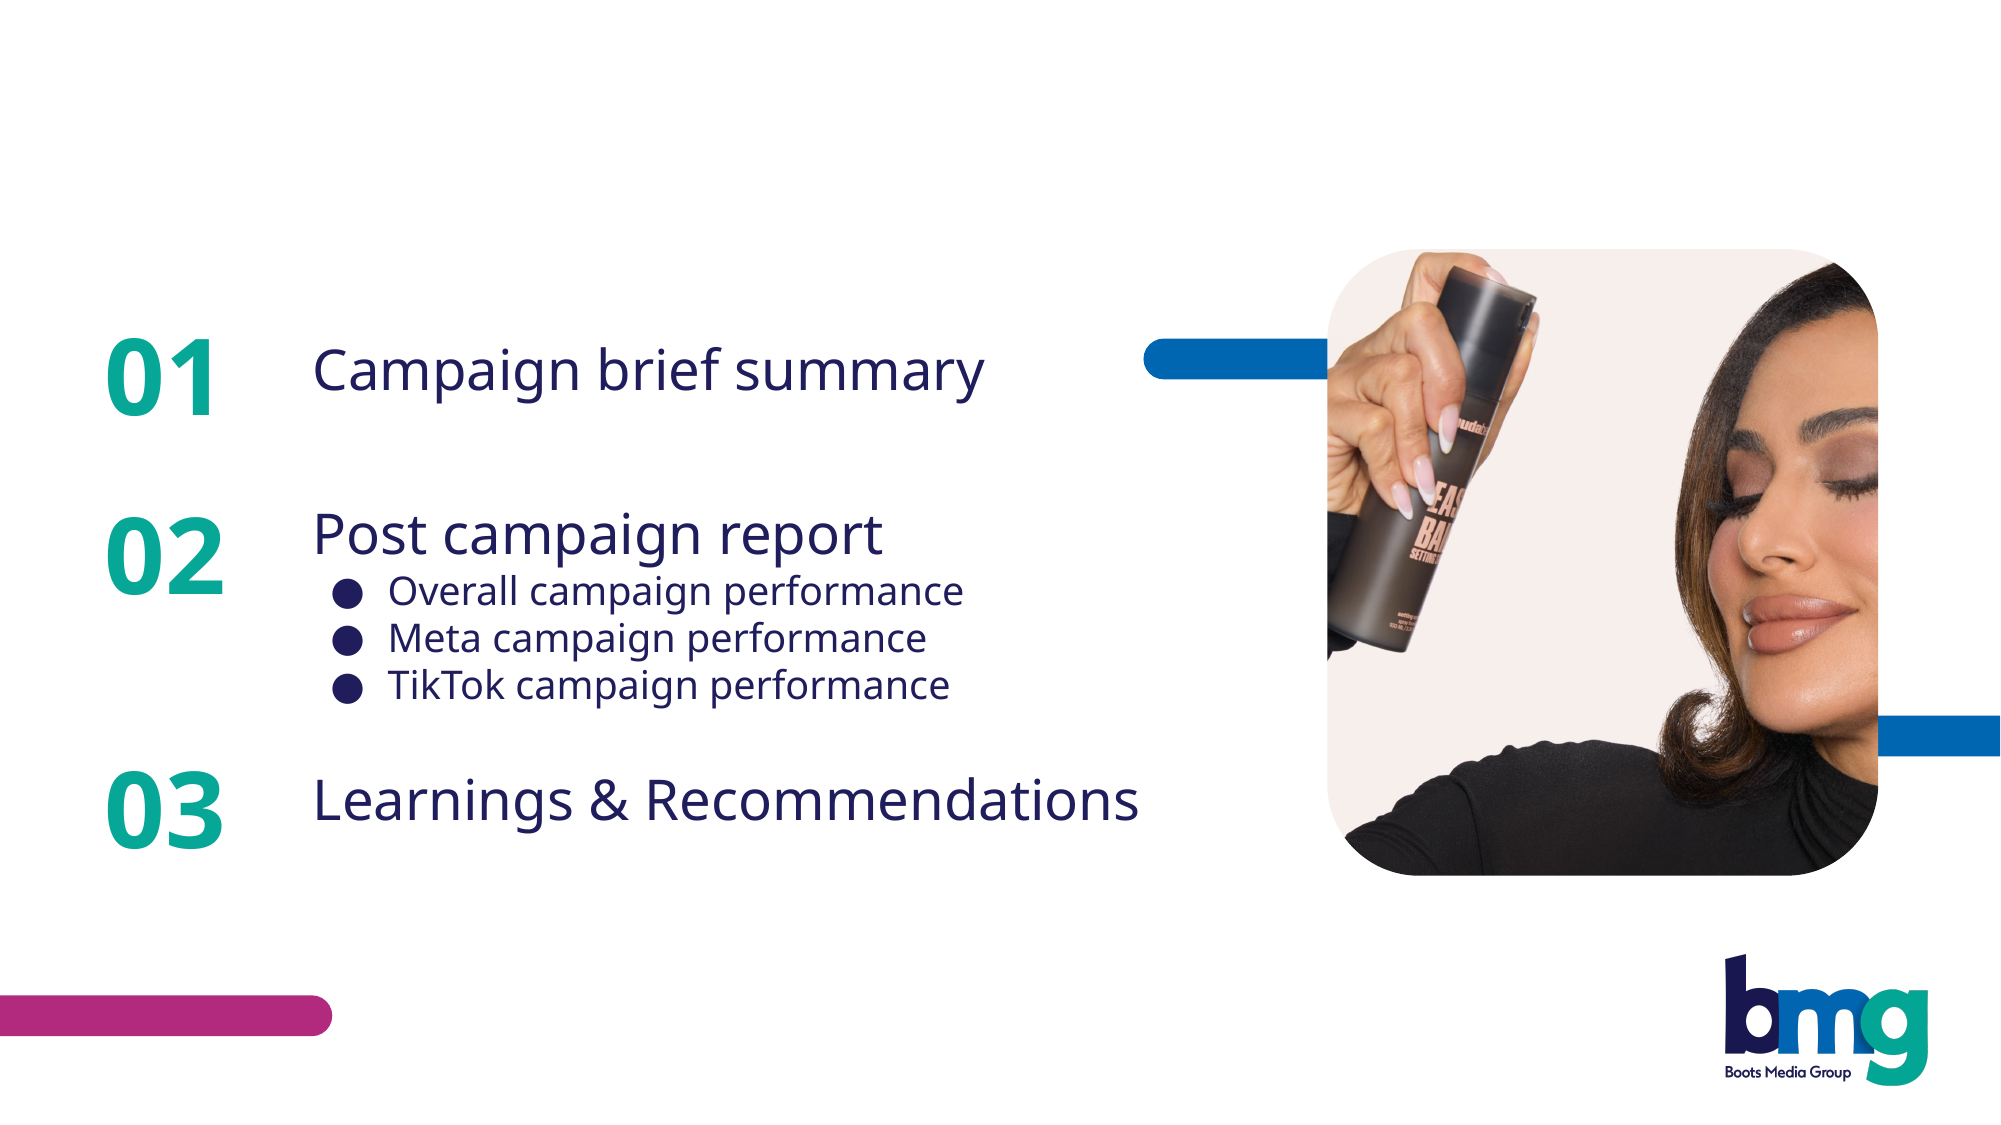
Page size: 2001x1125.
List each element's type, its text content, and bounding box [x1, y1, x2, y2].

title Learnings & Recommendations [292, 744, 1349, 973]
picture [1725, 954, 1928, 1086]
title 01 [44, 289, 246, 468]
title 02 [44, 468, 246, 697]
title Campaign brief summary [292, 314, 1072, 477]
picture [1326, 248, 1879, 876]
title 03 [44, 722, 246, 951]
title Post campaign report Overall campaign performance Meta campaign performance TikTok campaign performance [292, 477, 1072, 796]
